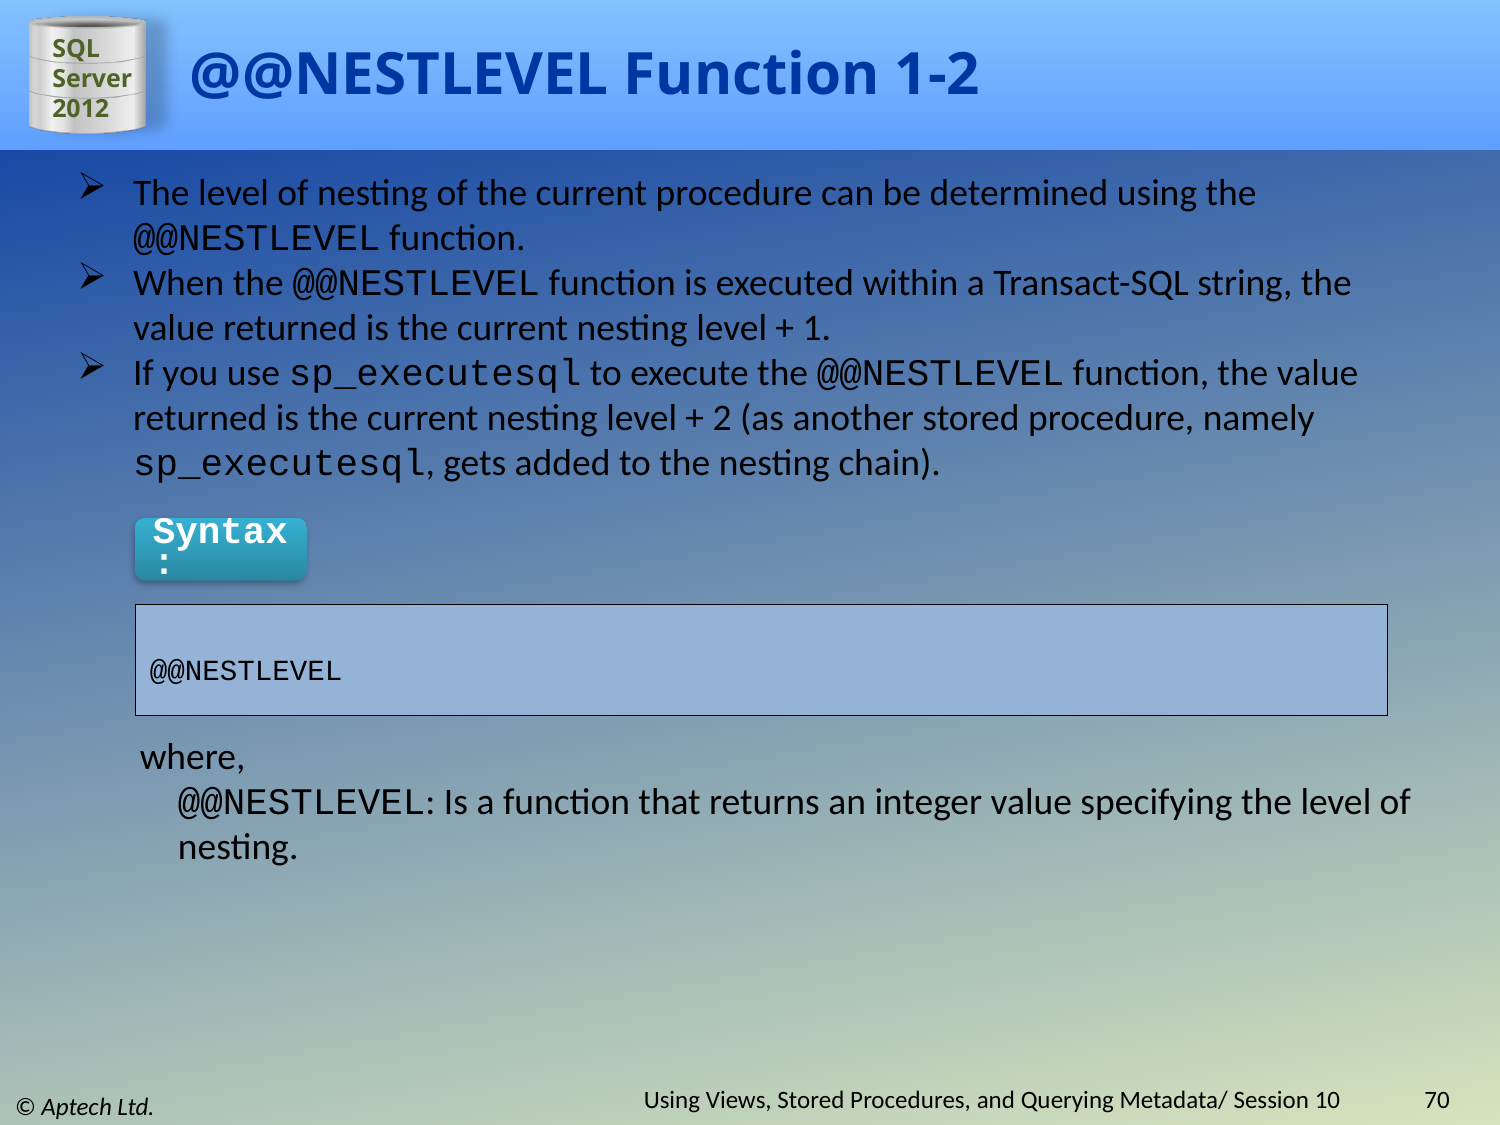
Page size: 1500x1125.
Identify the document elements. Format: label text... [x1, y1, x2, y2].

footer Using Views, Stored Procedures, and Querying Metadata/ Session 10 [375, 1084, 1363, 1113]
text_box Syntax: [135, 518, 307, 581]
slide_number 70 [1363, 1084, 1465, 1113]
title @@NESTLEVEL Function 1-2 [174, 37, 1426, 106]
text_box The level of nesting of the current procedure can be determined using the @@NESTLEVEL function. When the @@NESTLEVEL function is executed within a Transact-SQL string, the value returned is the current nesting level + 1. If you use sp_executesql to execute the @@NESTLEVEL function, the value returned is the current nesting level + 2 (as another stored procedure, namely sp_executesql, gets added to the nesting chain). [62, 160, 1450, 491]
picture [24, 0, 150, 150]
text_box where, @@NESTLEVEL: Is a function that returns an integer value specifying the level of nesting. [125, 724, 1500, 875]
text_box @@NESTLEVEL [135, 604, 1388, 716]
